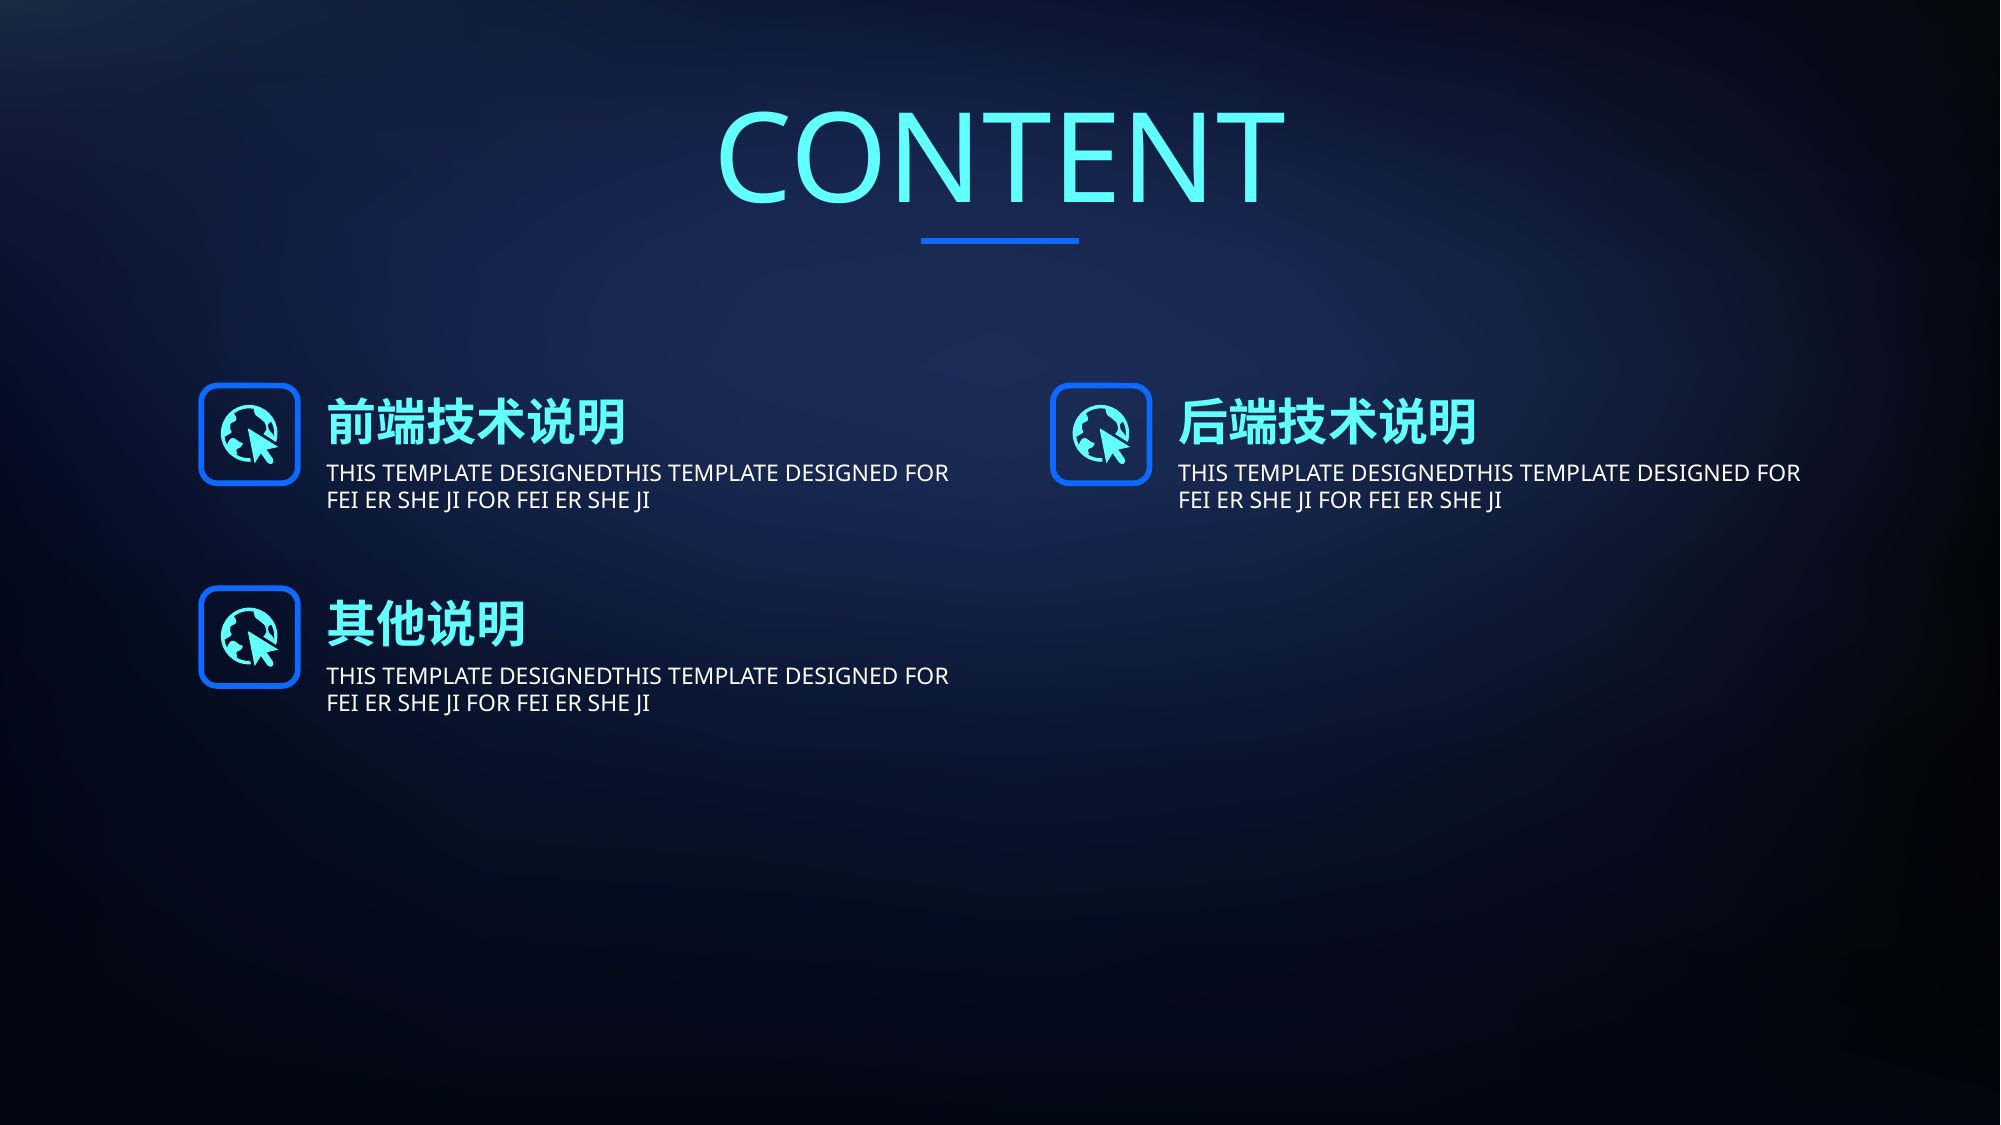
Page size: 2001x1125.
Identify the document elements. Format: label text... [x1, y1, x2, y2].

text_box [201, 585, 1000, 691]
picture [0, 0, 2000, 1125]
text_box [1052, 382, 1852, 489]
text_box CONTENT [698, 69, 1302, 235]
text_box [201, 382, 1000, 489]
